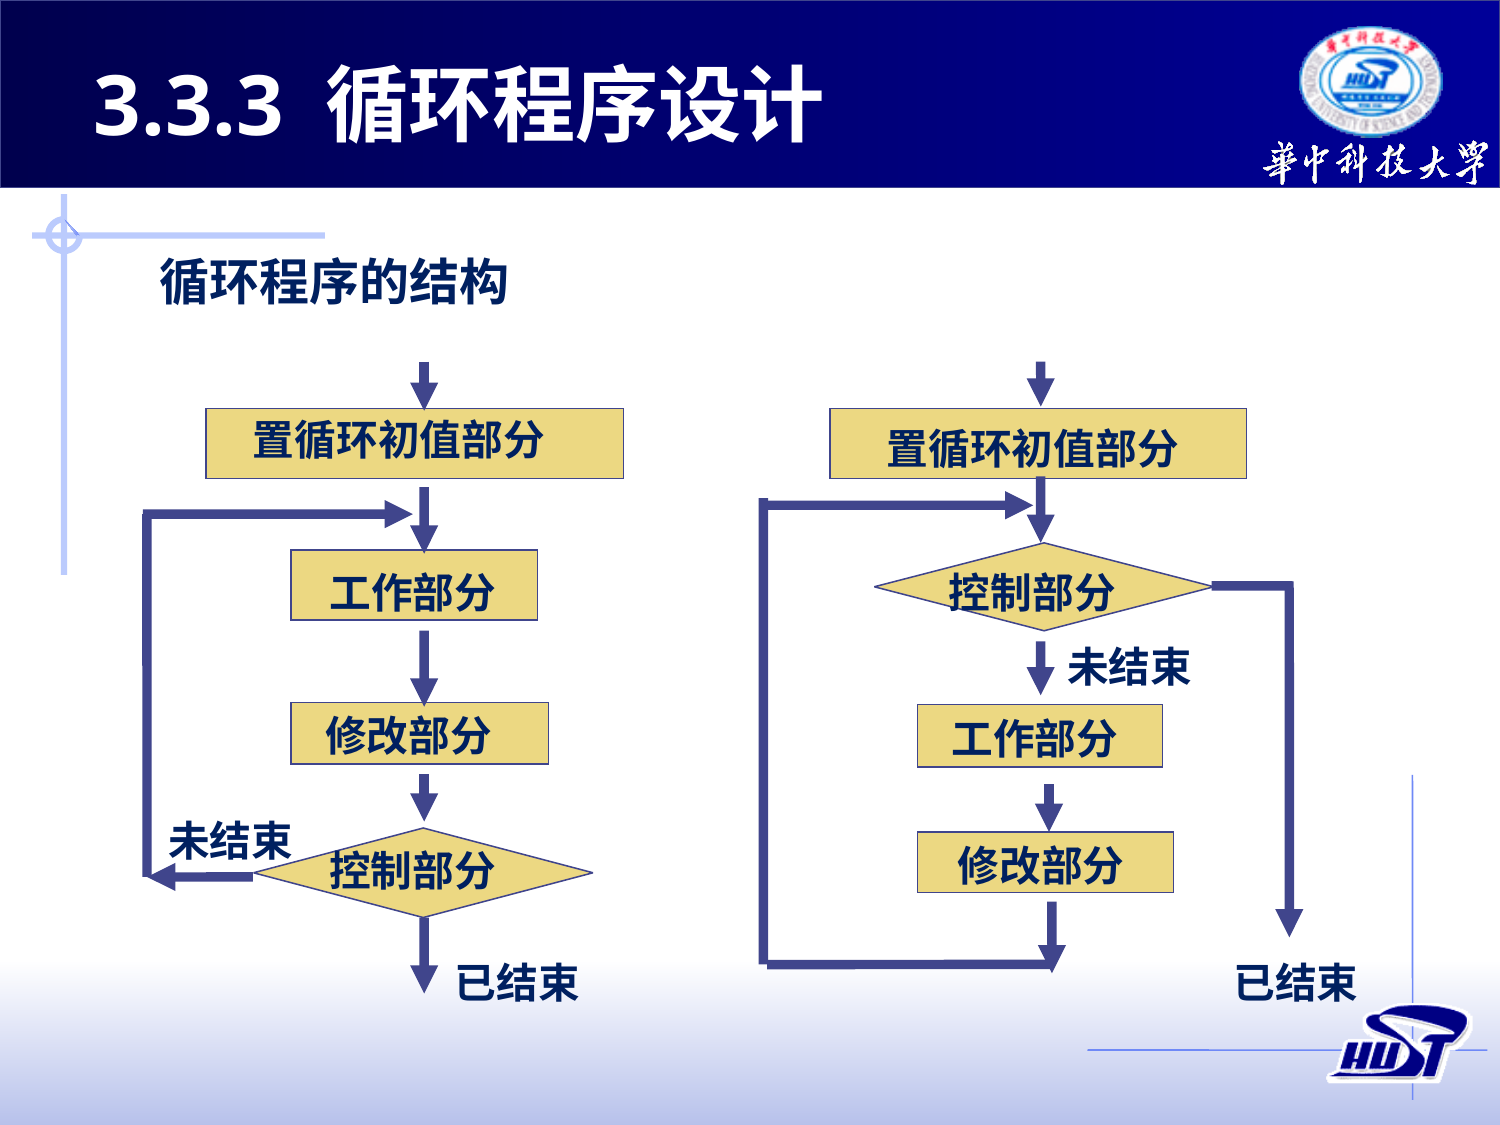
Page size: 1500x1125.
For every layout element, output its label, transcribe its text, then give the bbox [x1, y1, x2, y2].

text_box 3.3.3 循环程序设计 [79, 44, 1130, 160]
picture [1262, 140, 1488, 185]
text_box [111, 361, 1386, 1016]
picture [1299, 26, 1443, 138]
text_box 循环程序的结构 [88, 243, 922, 319]
